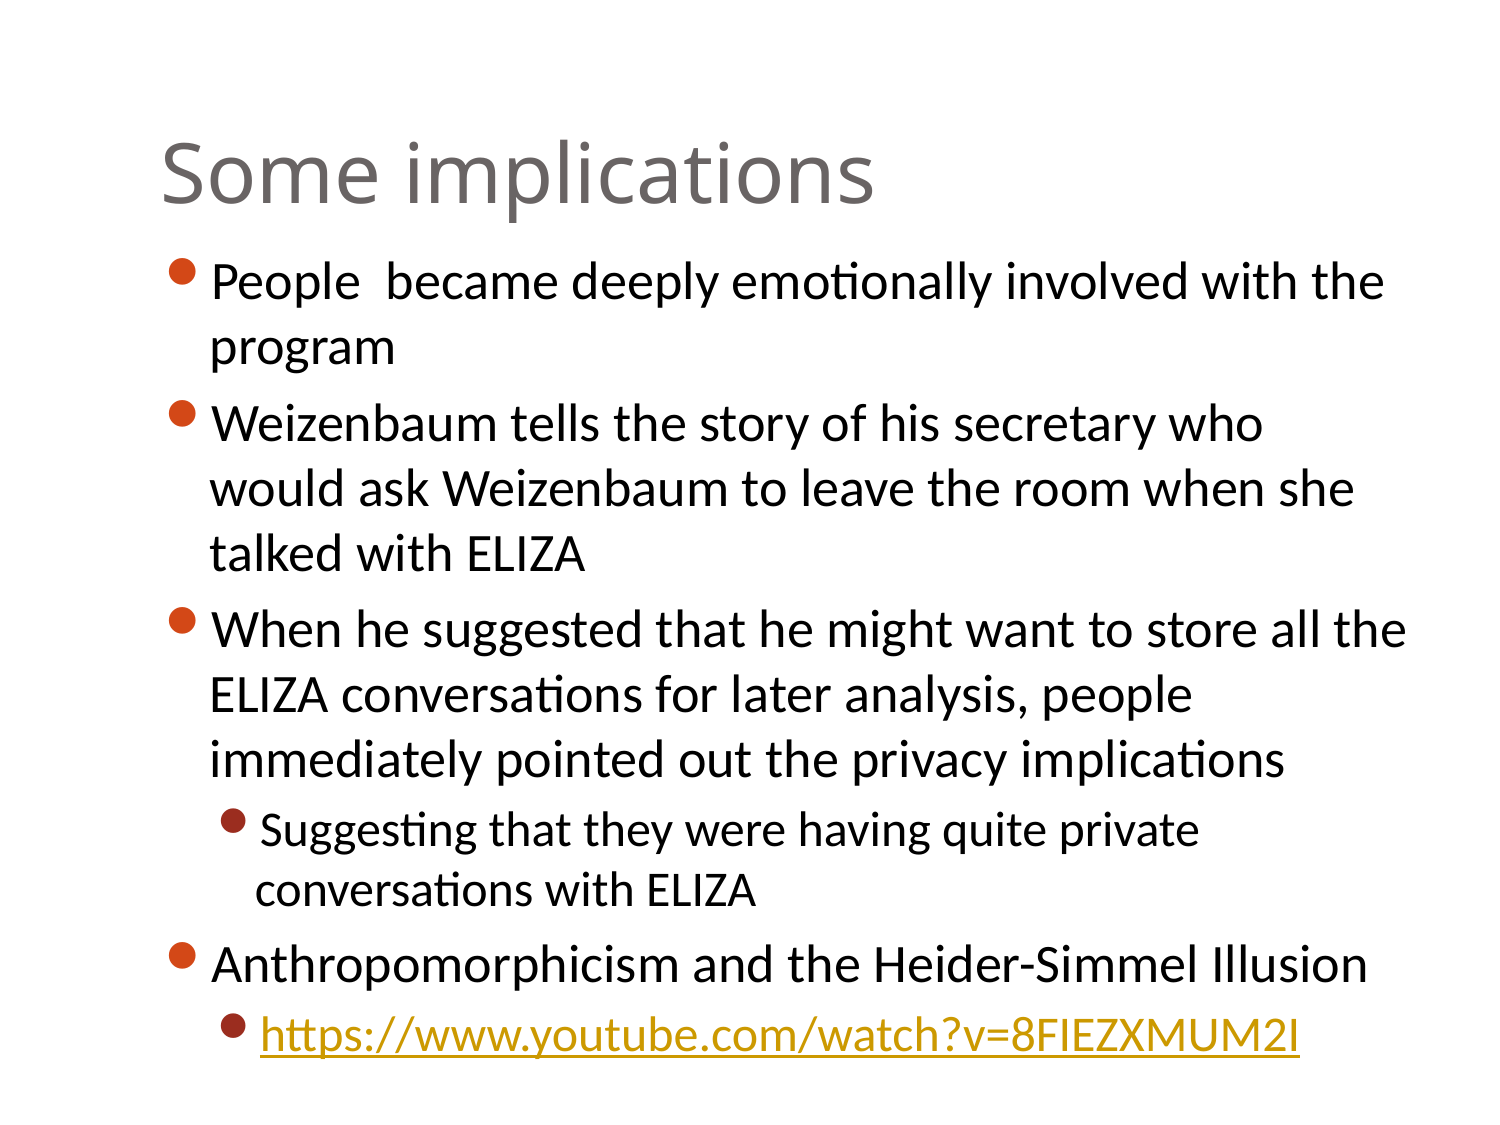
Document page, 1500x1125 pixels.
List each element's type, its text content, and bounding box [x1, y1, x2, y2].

list People became deeply emotionally involved with the program Weizenbaum tells the story of his secretary who would ask Weizenbaum to leave the room when she talked with ELIZA When he suggested that he might want to store all the ELIZA conversations for later analysis, people immediately pointed out the privacy implications Suggesting that they were having quite private conversations with ELIZA Anthropomorphicism and the Heider-Simmel Illusion https://www.youtube.com/watch?v=8FIEZXMUM2I [149, 237, 1426, 988]
title Some implications [145, 46, 1422, 235]
